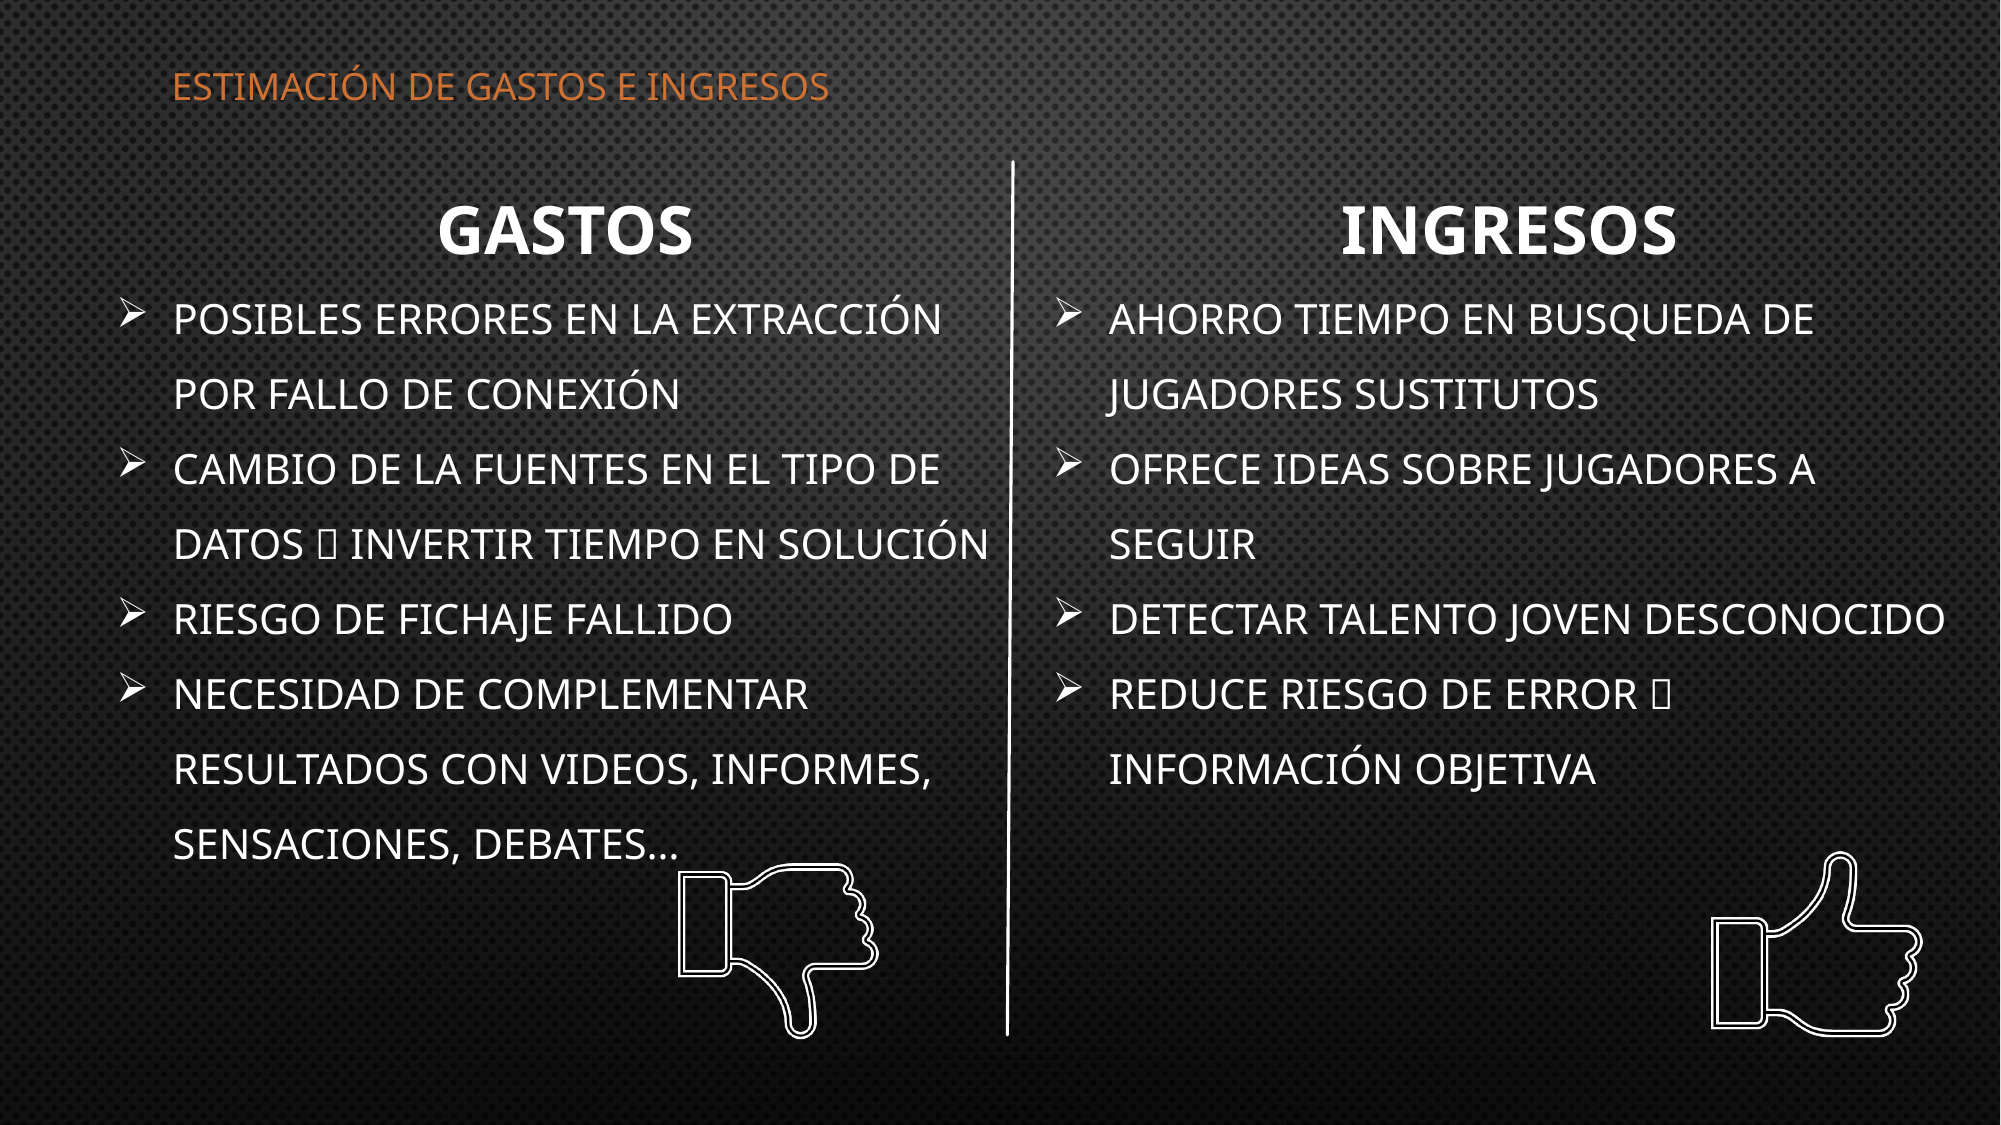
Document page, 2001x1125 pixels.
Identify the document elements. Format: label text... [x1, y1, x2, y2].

text_box INGRESOS AHORRO TIEMPO EN BUSQUEDA DE JUGADORES SUSTITUTOS OFRECE IDEAS SOBRE JUGADORES A SEGUIR DETECTAR TALENTO JOVEN DESCONOCIDO REDUCE RIESGO DE ERROR  INFORMACIÓN OBJETIVA [1037, 140, 1982, 800]
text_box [1007, 161, 1014, 1036]
picture [1690, 818, 1943, 1070]
picture [659, 831, 897, 1070]
text_box GASTOS POSIBLES ERRORES EN LA EXTRACCIÓN POR FALLO DE CONEXIÓN CAMBIO DE LA FUENTES EN EL TIPO DE DATOS  INVERTIR TIEMPO EN SOLUCIÓN RIESGO DE FICHAJE FALLIDO NECESIDAD DE COMPLEMENTAR RESULTADOS CON VIDEOS, INFORMES, SENSACIONES, DEBATES… [101, 140, 1030, 965]
text_box ESTIMACIÓN DE GASTOS E INGRESOS [156, 55, 1399, 116]
